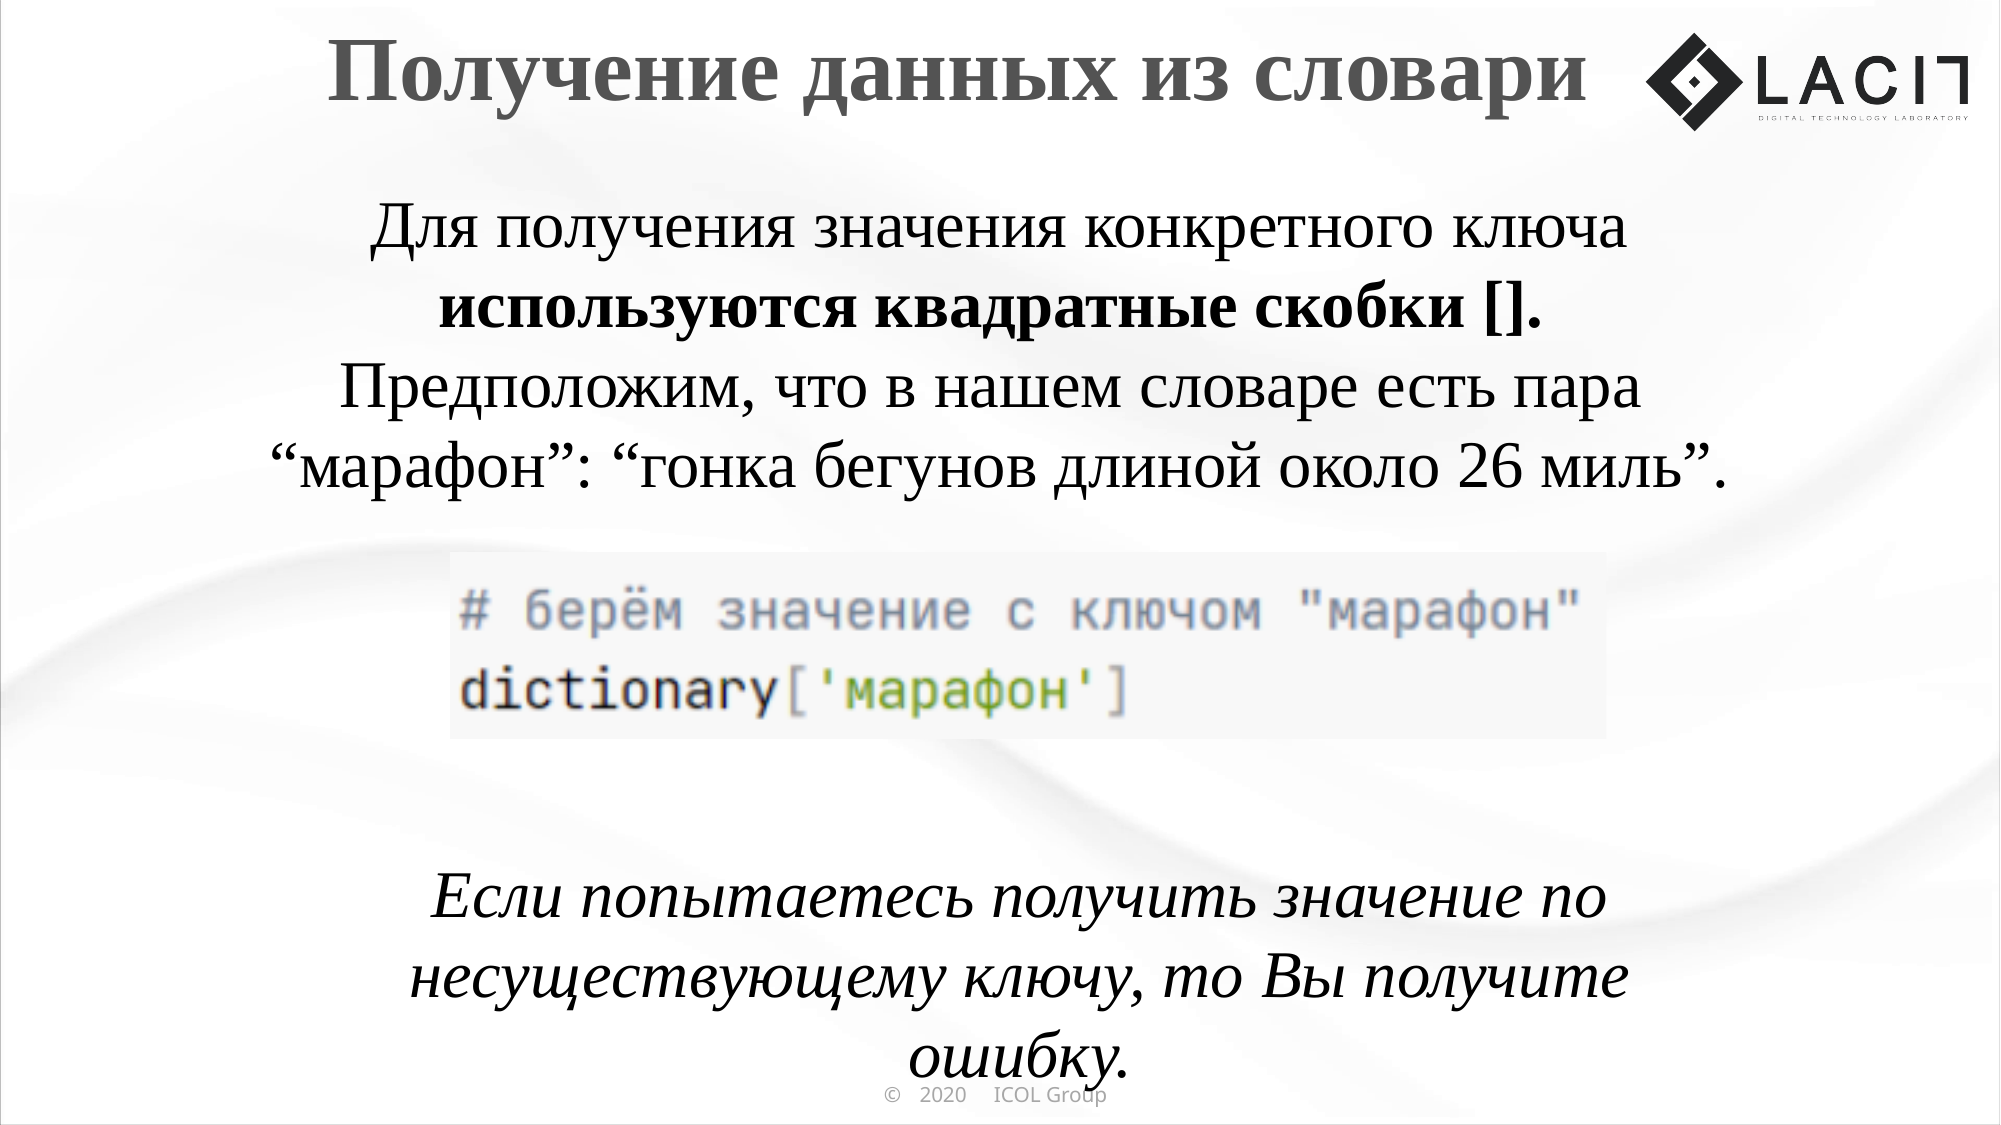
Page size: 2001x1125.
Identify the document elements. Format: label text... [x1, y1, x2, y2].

text_box Для получения значения конкретного ключа используются квадратные скобки []. Предположим, что в нашем словаре есть пара “марафон”: “гонка бегунов длиной около 26 миль”. [149, 168, 1851, 512]
text_box Получение данных из словари [210, 0, 1707, 131]
text_box Если попытаетесь получить значение по несуществующему ключу, то Вы получите ошибку. [394, 839, 1646, 1103]
picture [0, 0, 2000, 1125]
